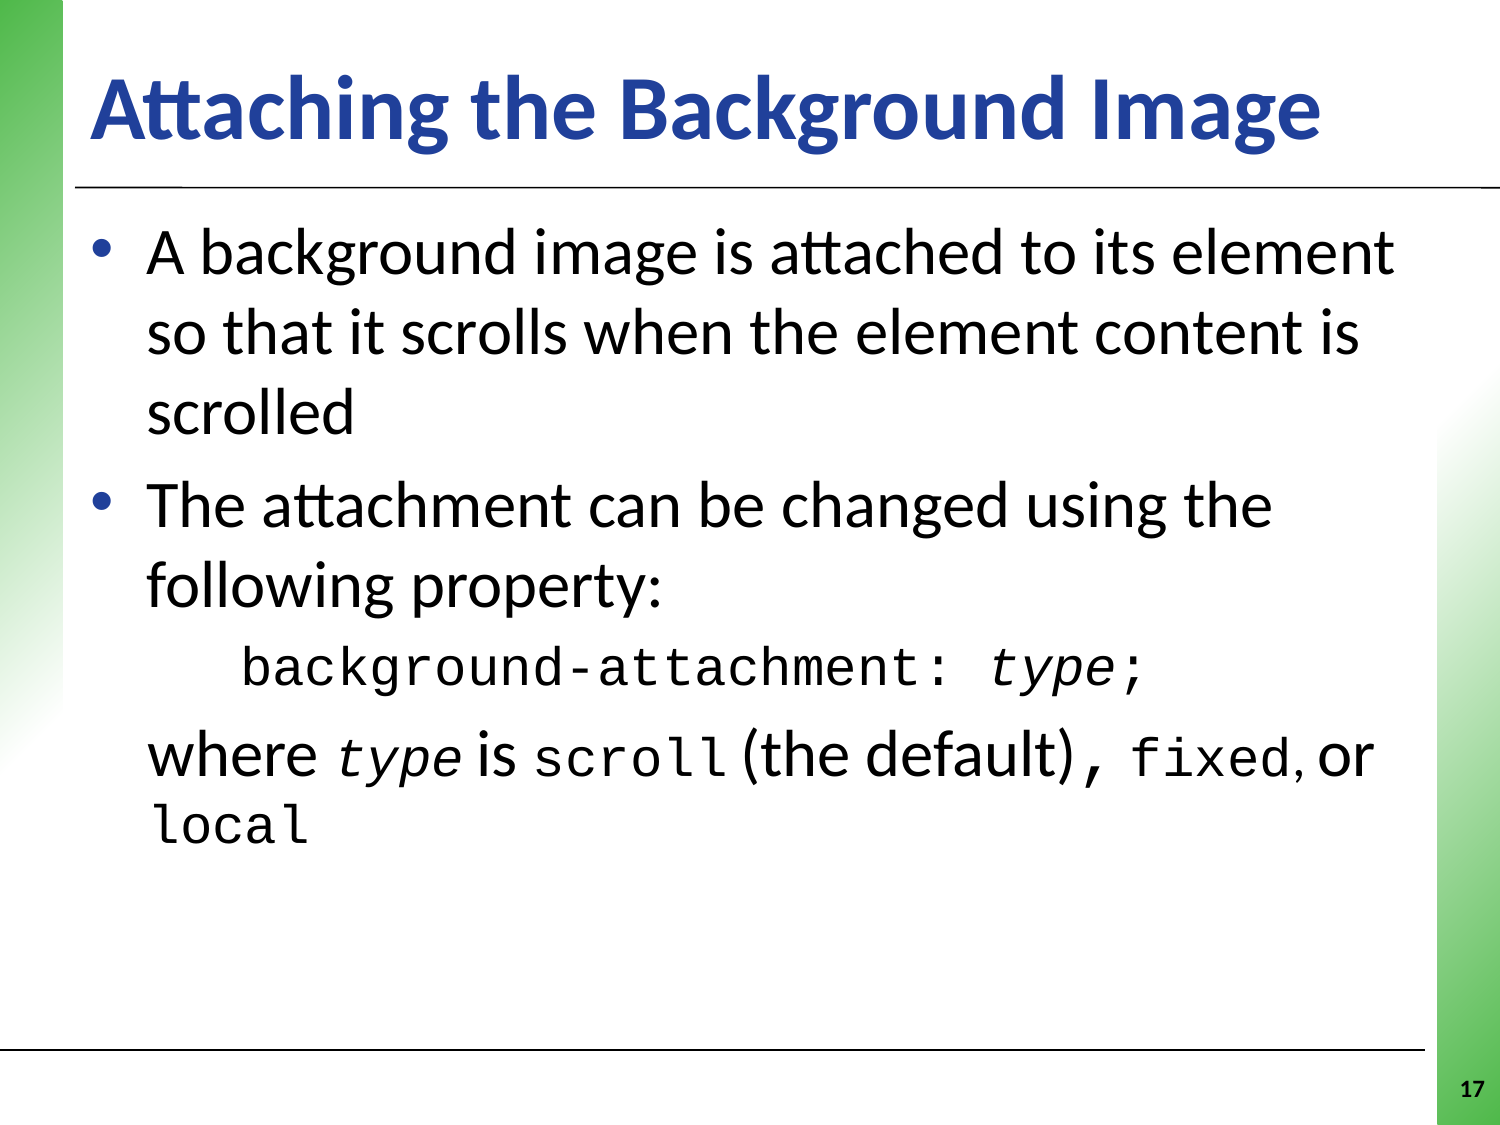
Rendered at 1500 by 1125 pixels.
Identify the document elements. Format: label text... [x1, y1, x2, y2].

title Attaching the Background Image [74, 24, 1438, 181]
slide_number 17 [1412, 1050, 1500, 1125]
list A background image is attached to its element so that it scrolls when the element content is scrolled The attachment can be changed using the following property: background-attachment: type; where type is scroll (the default), fixed, or local [74, 199, 1438, 1006]
